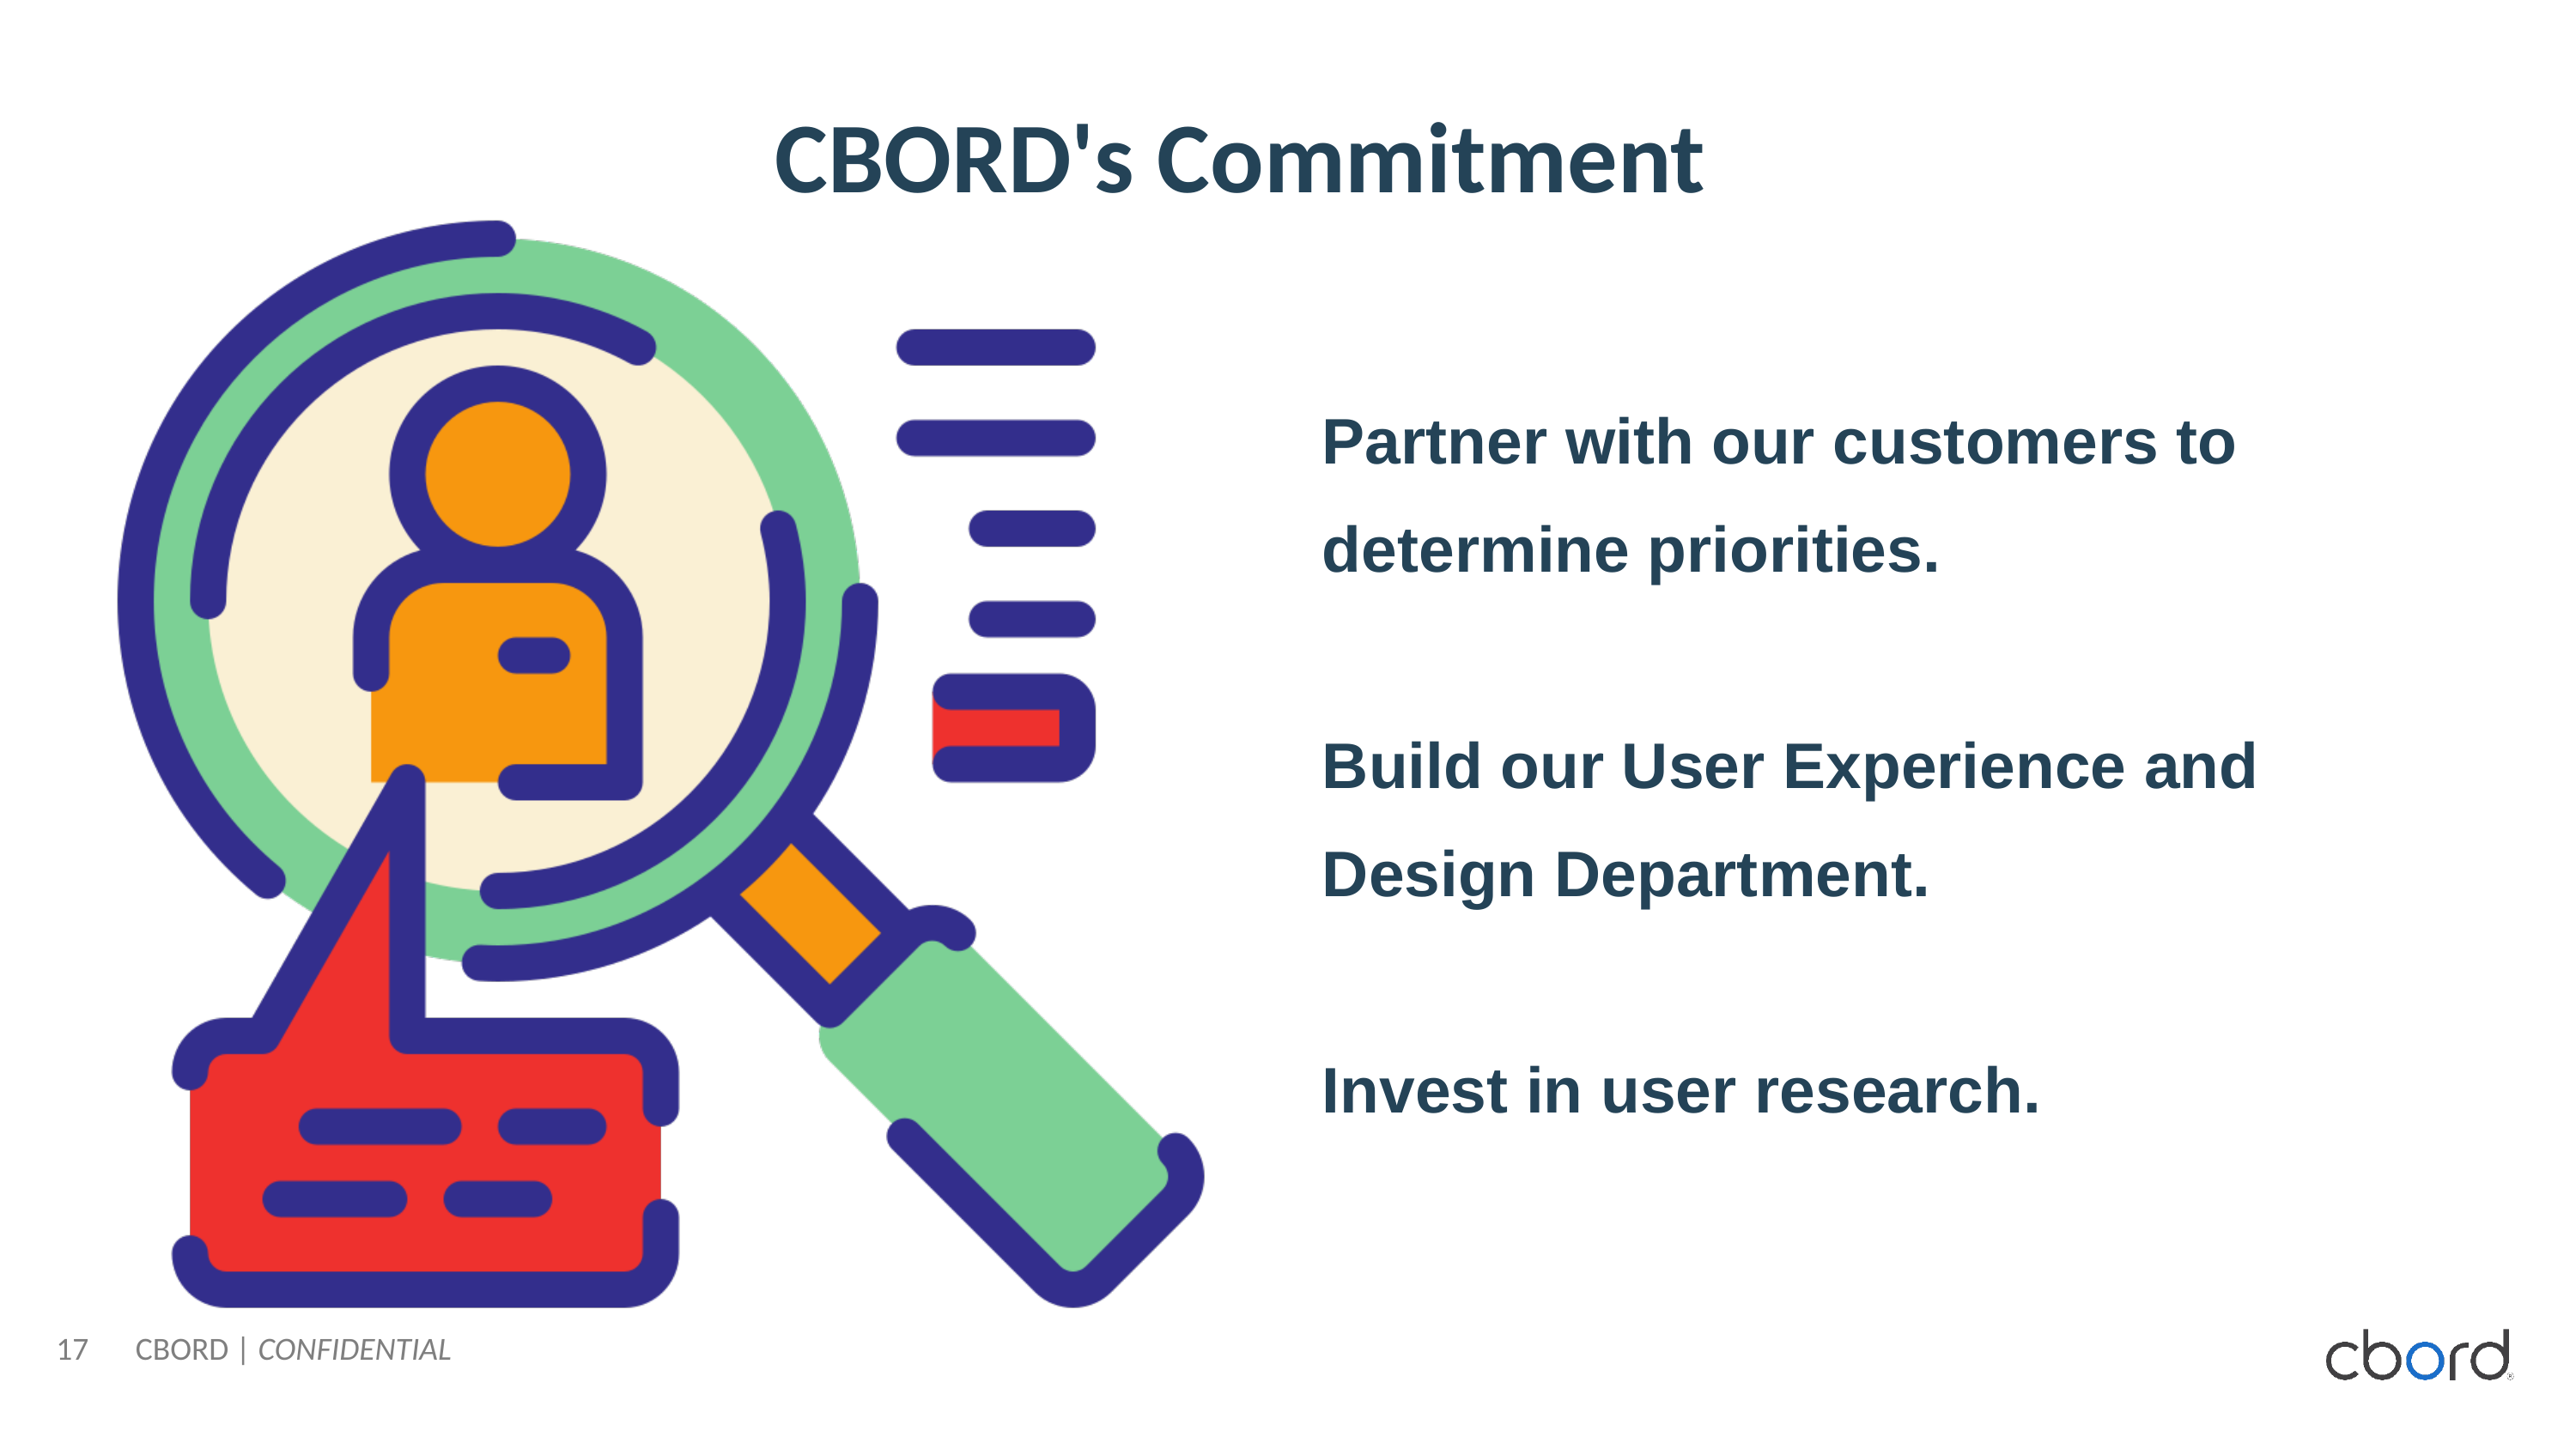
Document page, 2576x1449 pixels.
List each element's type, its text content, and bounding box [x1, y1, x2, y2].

text_box Partner with our customers to determine priorities. Build our User Experience and Design Department. Invest in user research. [1322, 368, 2480, 1179]
picture [2313, 1316, 2526, 1392]
picture [81, 185, 1242, 1345]
text_box CBORD's Commitment [379, 45, 2103, 185]
